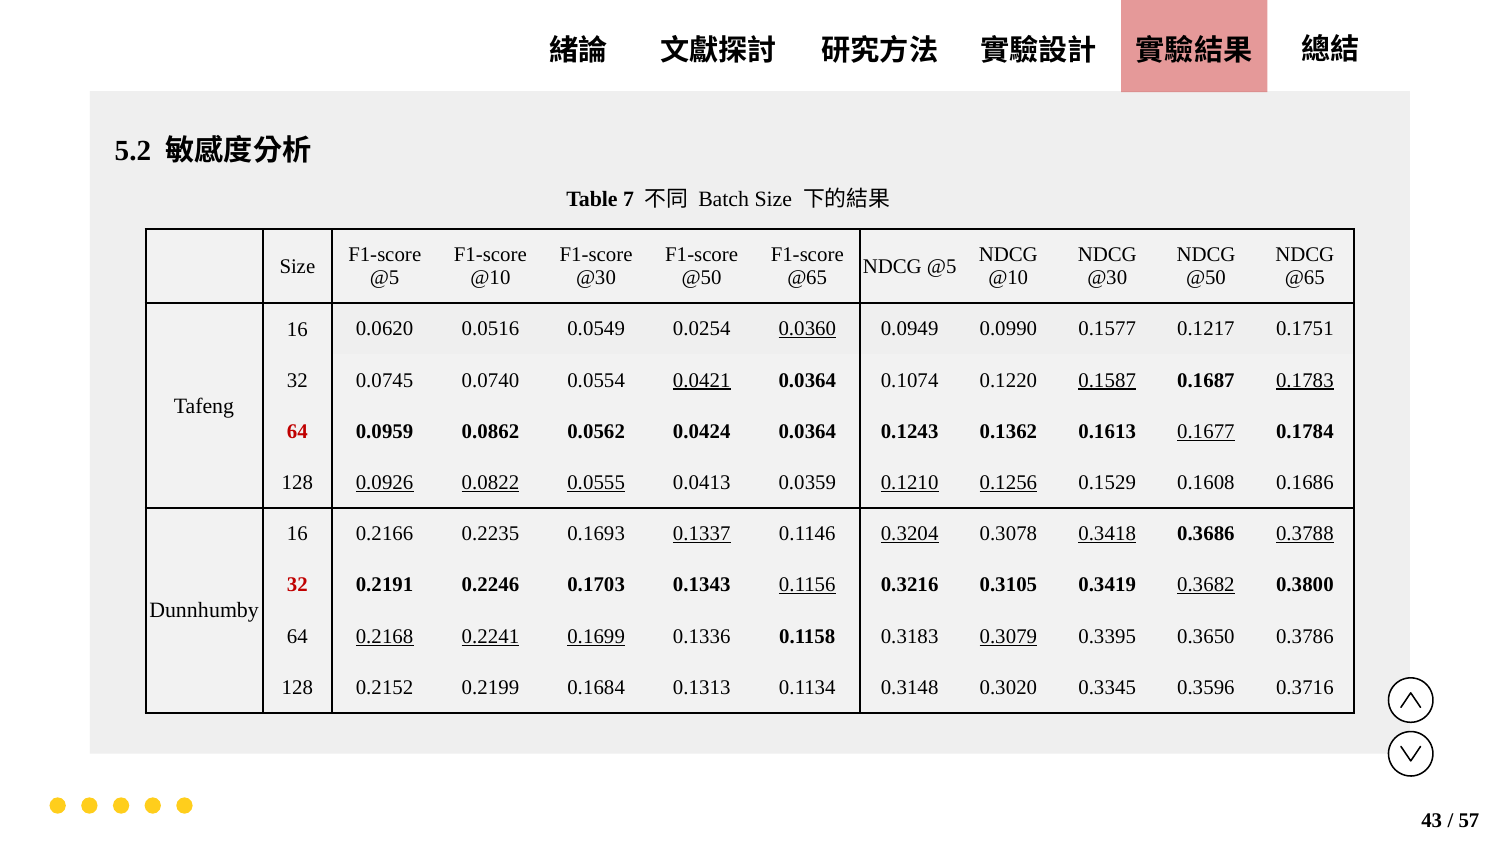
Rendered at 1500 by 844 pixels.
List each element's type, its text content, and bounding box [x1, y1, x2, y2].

table_cell 0.0822 [438, 457, 543, 507]
text_box [1388, 677, 1433, 723]
table_cell 0.1217 [1157, 304, 1255, 354]
table_cell 64 [264, 405, 331, 457]
table_header NDCG @50 [1157, 230, 1255, 302]
table_cell 0.3419 [1058, 559, 1157, 610]
table_cell 0.3078 [959, 509, 1058, 559]
text_box 實驗結果 [1119, 31, 1274, 67]
table_cell 0.2152 [333, 661, 438, 712]
table_cell 0.0360 [755, 304, 859, 354]
table_header F1-score @30 [543, 230, 649, 302]
table_cell 0.1687 [1157, 354, 1255, 405]
text_box 總結 [1257, 32, 1404, 64]
table_cell 0.3204 [861, 509, 959, 559]
table_cell 0.0620 [333, 304, 438, 354]
table_header NDCG @65 [1255, 230, 1353, 302]
text_box 研究方法 [800, 33, 958, 65]
table_header NDCG @5 [861, 230, 959, 302]
table_cell 0.3682 [1157, 559, 1255, 610]
table_cell 0.3800 [1255, 559, 1353, 610]
table_cell 0.1210 [861, 457, 959, 507]
table_cell 0.1156 [755, 559, 859, 610]
text_box 緒論 [505, 33, 653, 65]
table_cell 0.0424 [649, 405, 755, 457]
table_cell 0.0254 [649, 304, 755, 354]
text_box [1121, 0, 1268, 31]
table_cell 0.3020 [959, 661, 1058, 712]
table_cell 0.1784 [1255, 405, 1353, 457]
table_cell 0.0554 [543, 354, 649, 405]
text_box [1388, 731, 1433, 777]
table_cell 0.3596 [1157, 661, 1255, 712]
text_box Table 7 不同 Batch Size 下的結果 [289, 176, 1167, 218]
table_cell 0.1686 [1255, 457, 1353, 507]
table_cell 0.1608 [1157, 457, 1255, 507]
text_box 文獻探討 [638, 31, 799, 67]
text_box [1121, 67, 1268, 93]
table_cell 0.1684 [543, 661, 649, 712]
table_cell 128 [264, 661, 331, 712]
table_cell 0.1783 [1255, 354, 1353, 405]
table_cell 0.1336 [649, 610, 755, 661]
table_cell 0.3183 [861, 610, 959, 661]
table_cell 0.1158 [755, 610, 859, 661]
table_cell 0.1677 [1157, 405, 1255, 457]
table_header F1-score @50 [649, 230, 755, 302]
table_cell 0.1343 [649, 559, 755, 610]
table_cell 0.1146 [755, 509, 859, 559]
table_cell 0.2168 [333, 610, 438, 661]
table_cell 0.1337 [649, 509, 755, 559]
table_cell 0.0359 [755, 457, 859, 507]
table_cell 0.2166 [333, 509, 438, 559]
table_cell 0.1134 [755, 661, 859, 712]
table_cell 0.0364 [755, 354, 859, 405]
table_cell 0.2235 [438, 509, 543, 559]
table_cell 16 [264, 304, 331, 354]
text_box 實驗設計 [958, 31, 1119, 67]
table_cell 0.1256 [959, 457, 1058, 507]
table_cell Dunnhumby [147, 509, 262, 712]
table_cell 0.0562 [543, 405, 649, 457]
table_header [147, 230, 262, 302]
table_cell 0.3105 [959, 559, 1058, 610]
table_cell 0.2246 [438, 559, 543, 610]
table_cell 0.0949 [861, 304, 959, 354]
text_box 43 / 57 [1400, 799, 1500, 839]
table_cell 0.3148 [861, 661, 959, 712]
table_cell 0.0740 [438, 354, 543, 405]
table_cell 0.1699 [543, 610, 649, 661]
table_cell 0.2191 [333, 559, 438, 610]
table_cell 0.3788 [1255, 509, 1353, 559]
table_cell 0.0413 [649, 457, 755, 507]
table_header NDCG @10 [959, 230, 1058, 302]
table_cell 0.3716 [1255, 661, 1353, 712]
table_cell 0.1220 [959, 354, 1058, 405]
table_cell 0.0549 [543, 304, 649, 354]
table_cell 0.0926 [333, 457, 438, 507]
table_cell 0.0862 [438, 405, 543, 457]
table_cell 0.3345 [1058, 661, 1157, 712]
table_cell 0.1313 [649, 661, 755, 712]
table_cell 0.1751 [1255, 304, 1353, 354]
table_cell 0.3650 [1157, 610, 1255, 661]
table_cell 0.3418 [1058, 509, 1157, 559]
table_cell 64 [264, 610, 331, 661]
table_cell 0.0421 [649, 354, 755, 405]
table_header F1-score @10 [438, 230, 543, 302]
table_cell 0.0364 [755, 405, 859, 457]
table_cell 32 [264, 559, 331, 610]
text_box 5.2 敏感度分析 [99, 106, 506, 174]
table_cell 0.1243 [861, 405, 959, 457]
table_header F1-score @5 [333, 230, 438, 302]
table_header NDCG @30 [1058, 230, 1157, 302]
table_cell 0.1529 [1058, 457, 1157, 507]
table_cell 0.1587 [1058, 354, 1157, 405]
table_header F1-score @65 [755, 230, 859, 302]
table_cell 0.3216 [861, 559, 959, 610]
table_cell 0.1613 [1058, 405, 1157, 457]
table_cell 0.1703 [543, 559, 649, 610]
table_cell 0.1362 [959, 405, 1058, 457]
table_cell 0.3079 [959, 610, 1058, 661]
table_cell 0.3686 [1157, 509, 1255, 559]
table_cell 128 [264, 457, 331, 507]
table_cell 0.2241 [438, 610, 543, 661]
table_cell Tafeng [147, 304, 262, 507]
table_cell 0.2199 [438, 661, 543, 712]
table_cell 32 [264, 354, 331, 405]
table_cell 0.0959 [333, 405, 438, 457]
table_cell 0.0745 [333, 354, 438, 405]
table_cell 0.0516 [438, 304, 543, 354]
table_cell 0.0990 [959, 304, 1058, 354]
table_header Size [264, 230, 331, 302]
table_cell 0.0555 [543, 457, 649, 507]
table_cell 0.1074 [861, 354, 959, 405]
table_cell 0.3786 [1255, 610, 1353, 661]
table_cell 0.1577 [1058, 304, 1157, 354]
table_cell 0.1693 [543, 509, 649, 559]
table_cell 16 [264, 509, 331, 559]
table_cell 0.3395 [1058, 610, 1157, 661]
